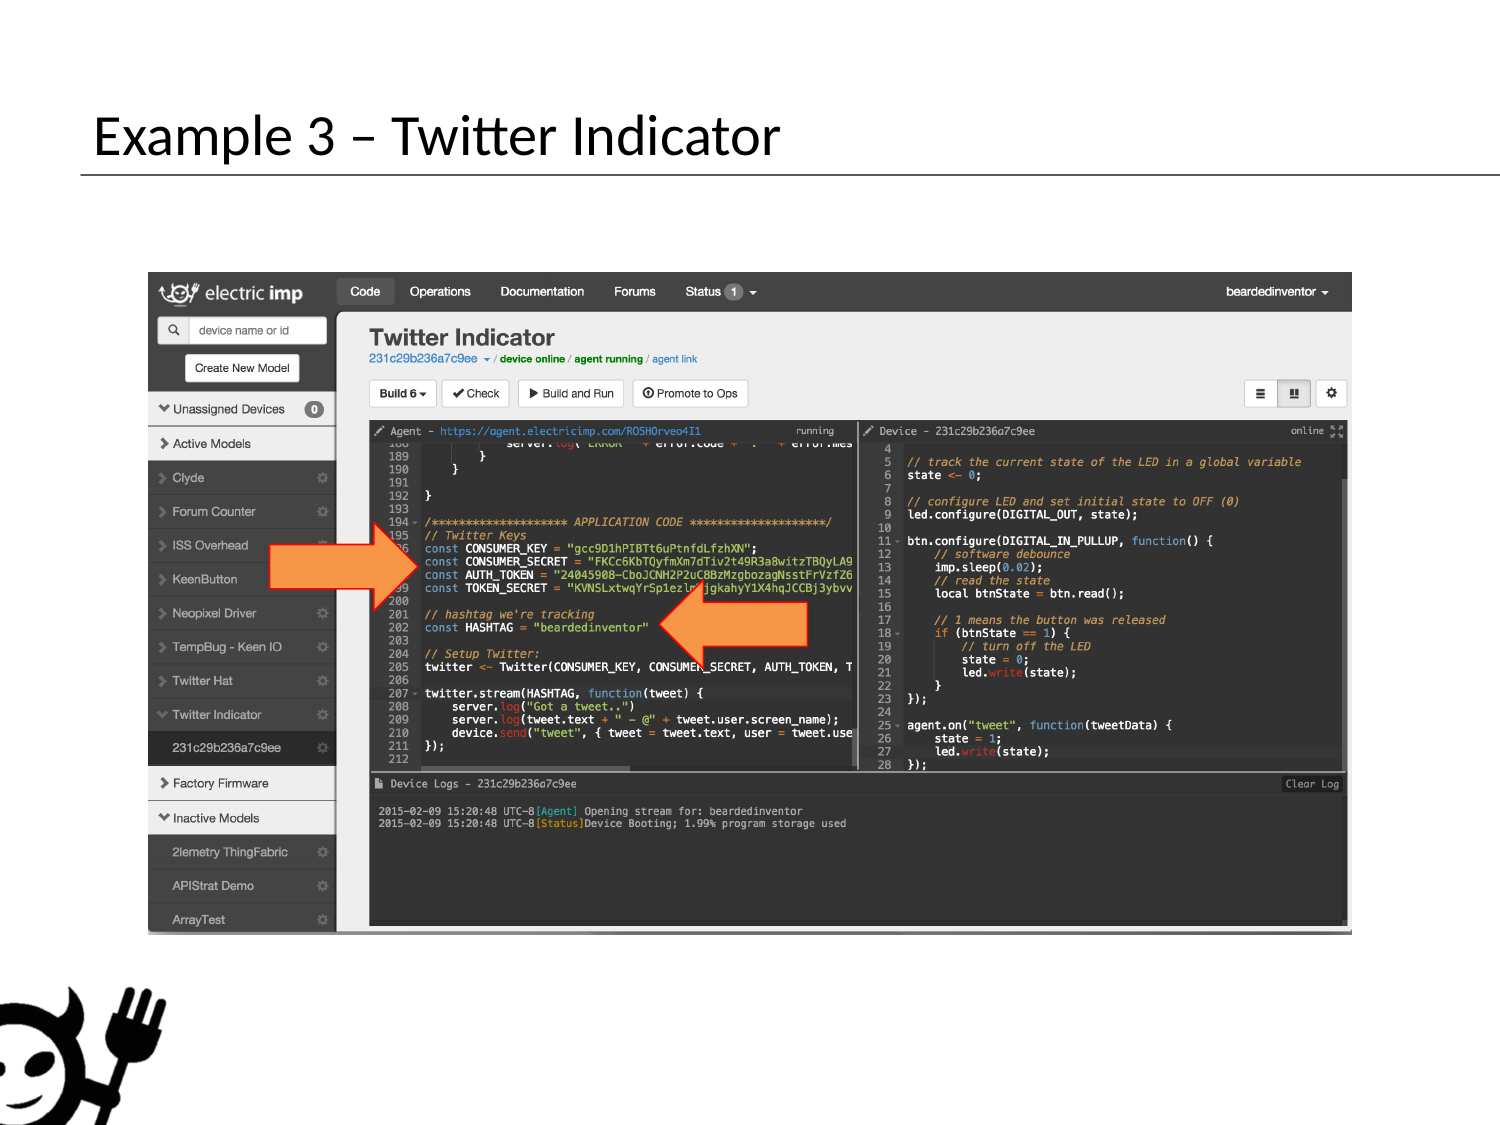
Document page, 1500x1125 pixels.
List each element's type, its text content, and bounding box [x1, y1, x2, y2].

text_box Example 3 – Twitter Indicator [86, 89, 1500, 174]
picture [0, 985, 174, 1125]
picture [148, 271, 1352, 935]
